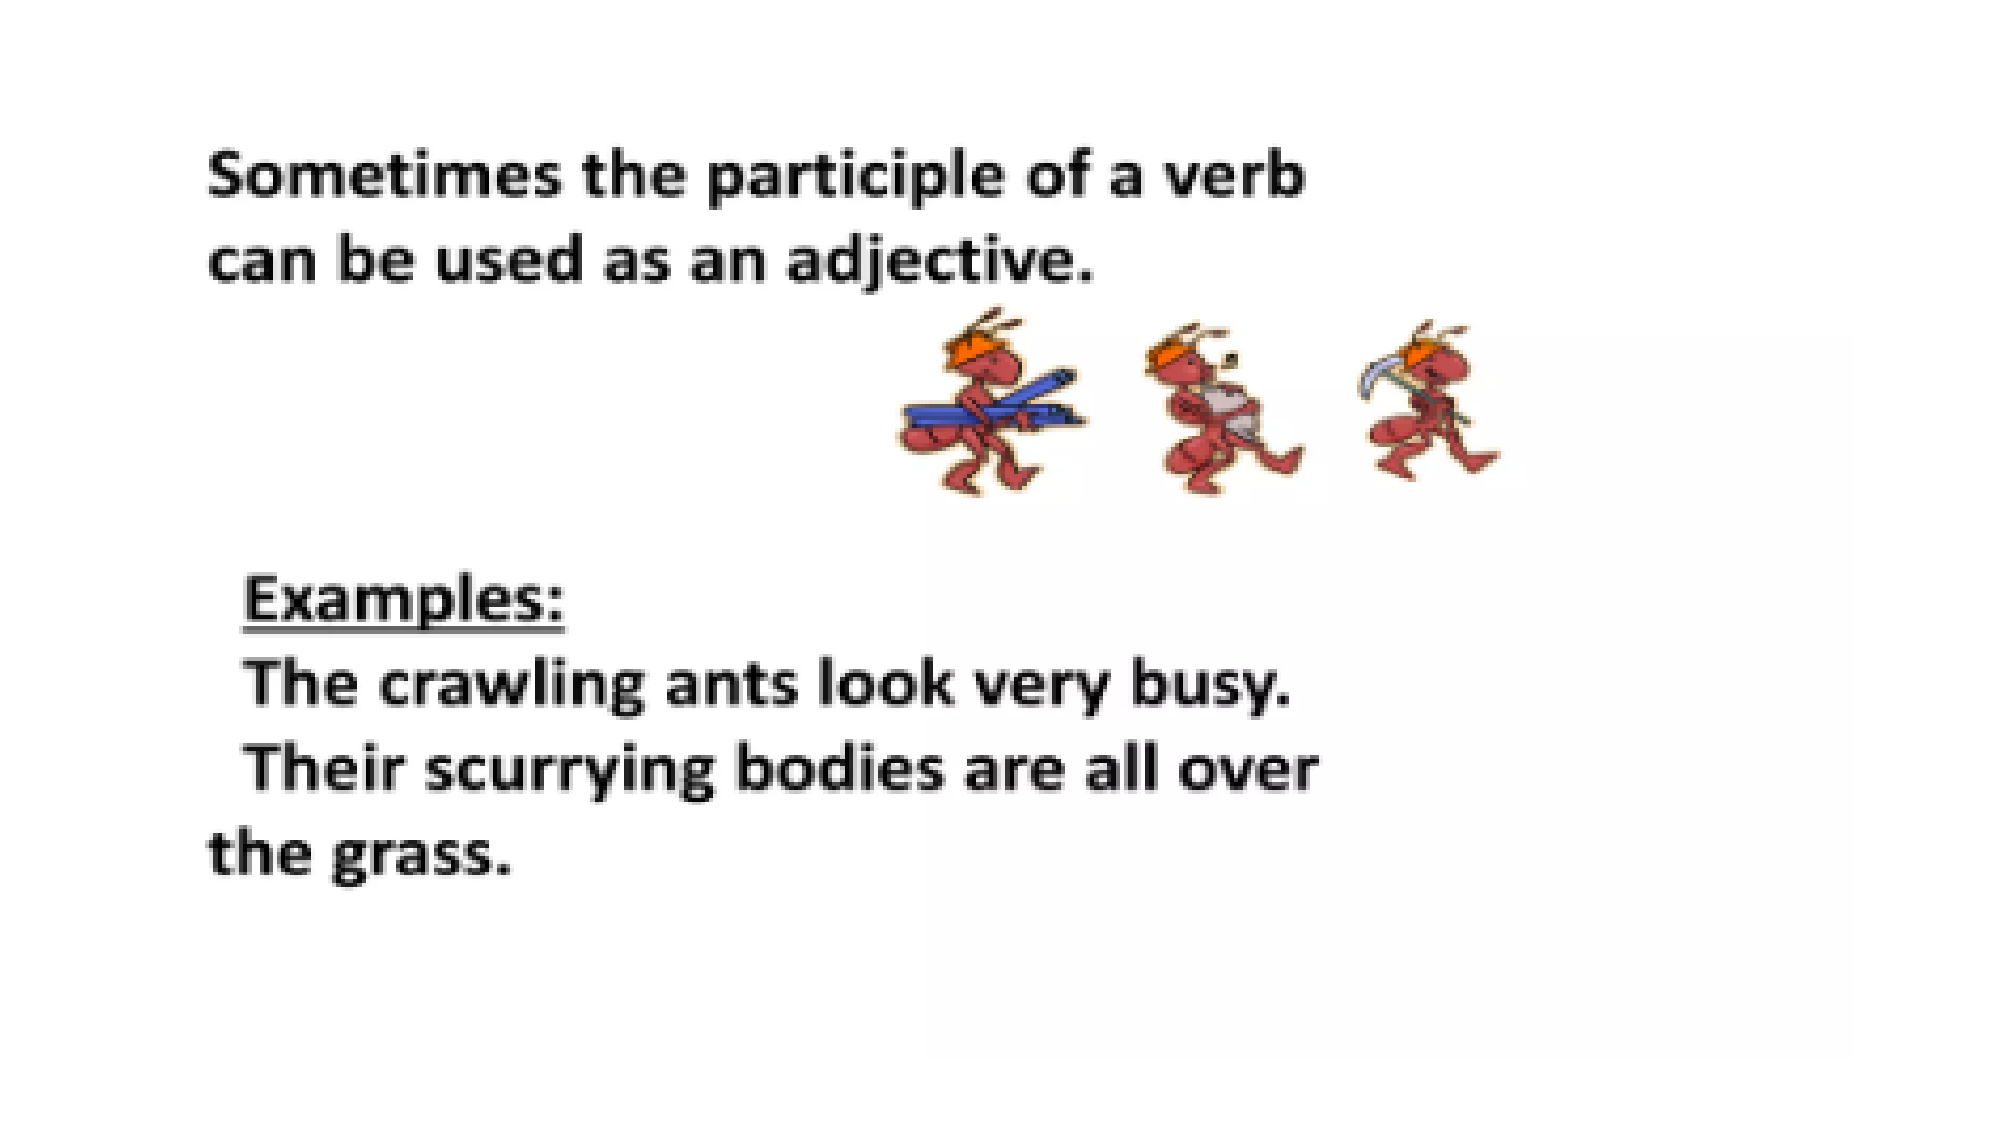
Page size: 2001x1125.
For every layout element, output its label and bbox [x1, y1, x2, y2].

picture [70, 70, 1925, 1060]
